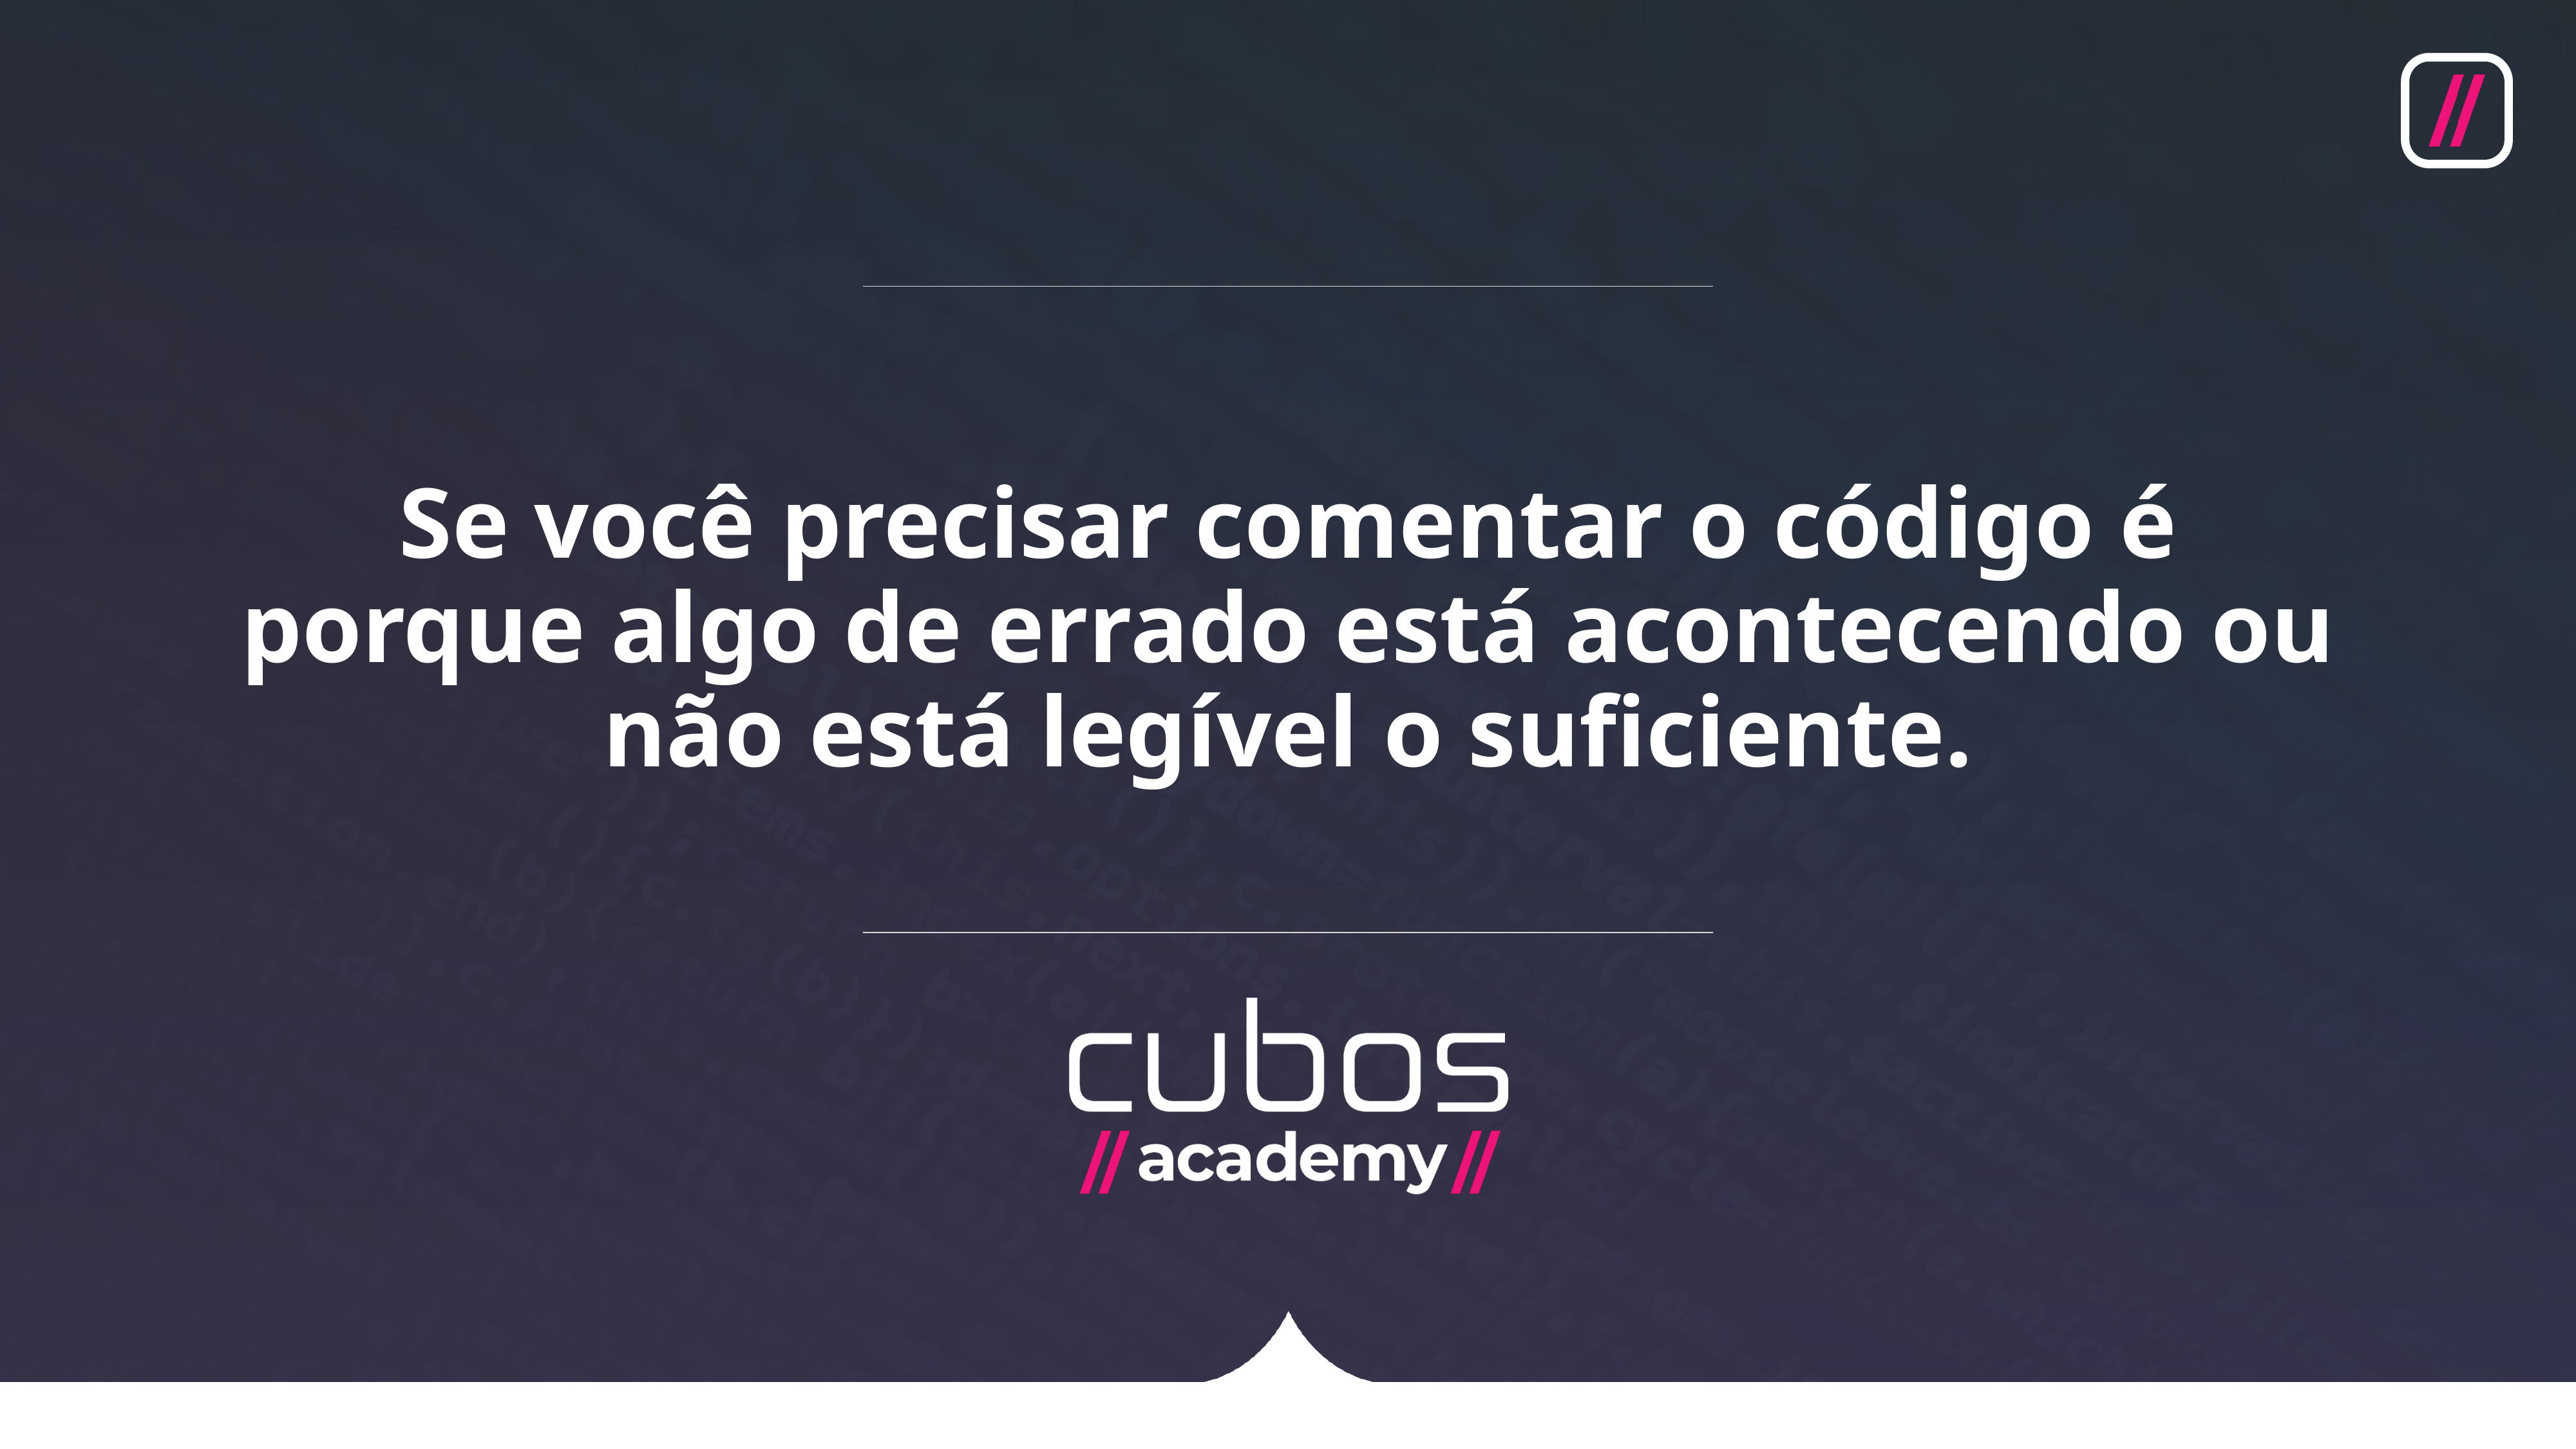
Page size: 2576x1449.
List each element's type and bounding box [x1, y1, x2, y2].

text_box [0, 1307, 2576, 1449]
picture [0, 0, 2576, 1307]
